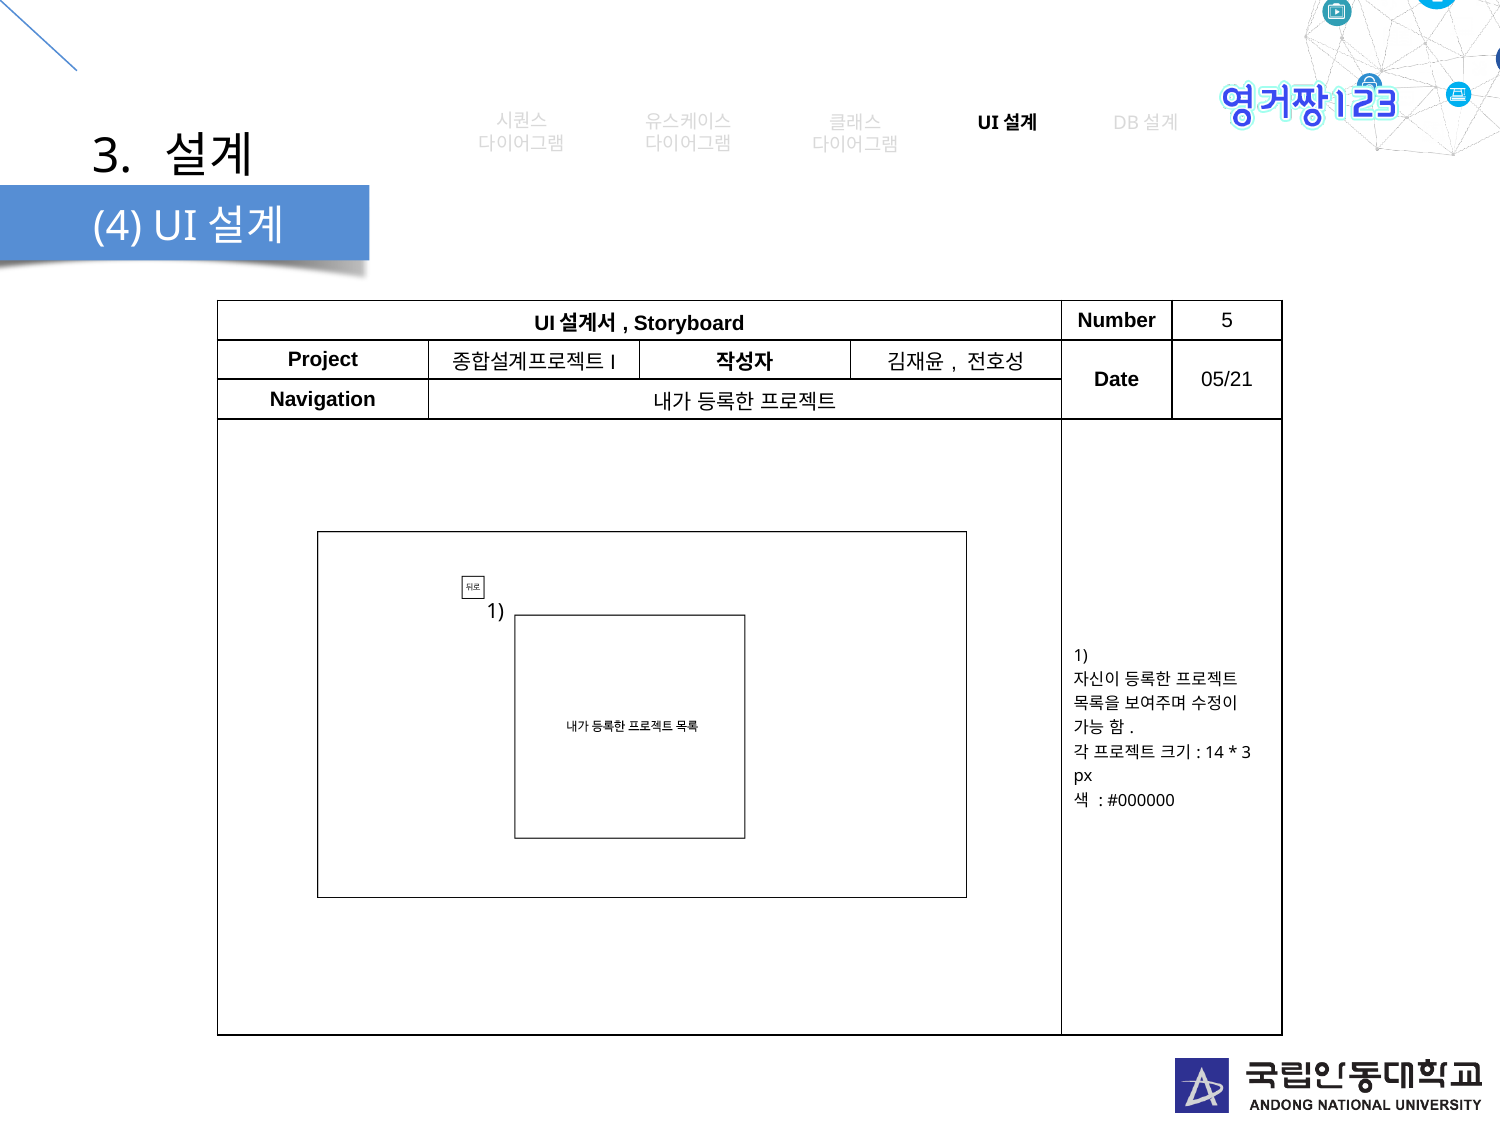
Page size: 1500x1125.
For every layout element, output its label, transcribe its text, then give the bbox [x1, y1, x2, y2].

table_cell 05/21 [1173, 341, 1281, 418]
table_header UI설계서, Storyboard [218, 301, 1061, 339]
text_box (4) UI설계 [78, 181, 1199, 257]
title 3. 설계 [76, 60, 1392, 130]
table_cell [218, 420, 1061, 1034]
table_cell 내가 등록한 프로젝트 [429, 380, 1061, 418]
table_cell 작성자 [640, 341, 850, 378]
table_cell 1) 자신이 등록한 프로젝트 목록을 보여주며 수정이 가능 함. 각 프로젝트 크기: 14 * 3 px 색 : #000000 [1062, 420, 1281, 1034]
table_cell 김재윤, 전호성 [851, 341, 1061, 378]
picture [316, 531, 967, 898]
table_header 5 [1173, 301, 1281, 339]
table_cell Project [218, 341, 428, 378]
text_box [0, 184, 371, 284]
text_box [454, 101, 1200, 164]
picture [1217, 77, 1400, 132]
table_cell 종합설계프로젝트I [429, 341, 639, 378]
table_cell Date [1062, 341, 1171, 418]
picture [1175, 1058, 1482, 1113]
table_cell Navigation [218, 380, 428, 418]
table_header Number [1062, 301, 1171, 339]
